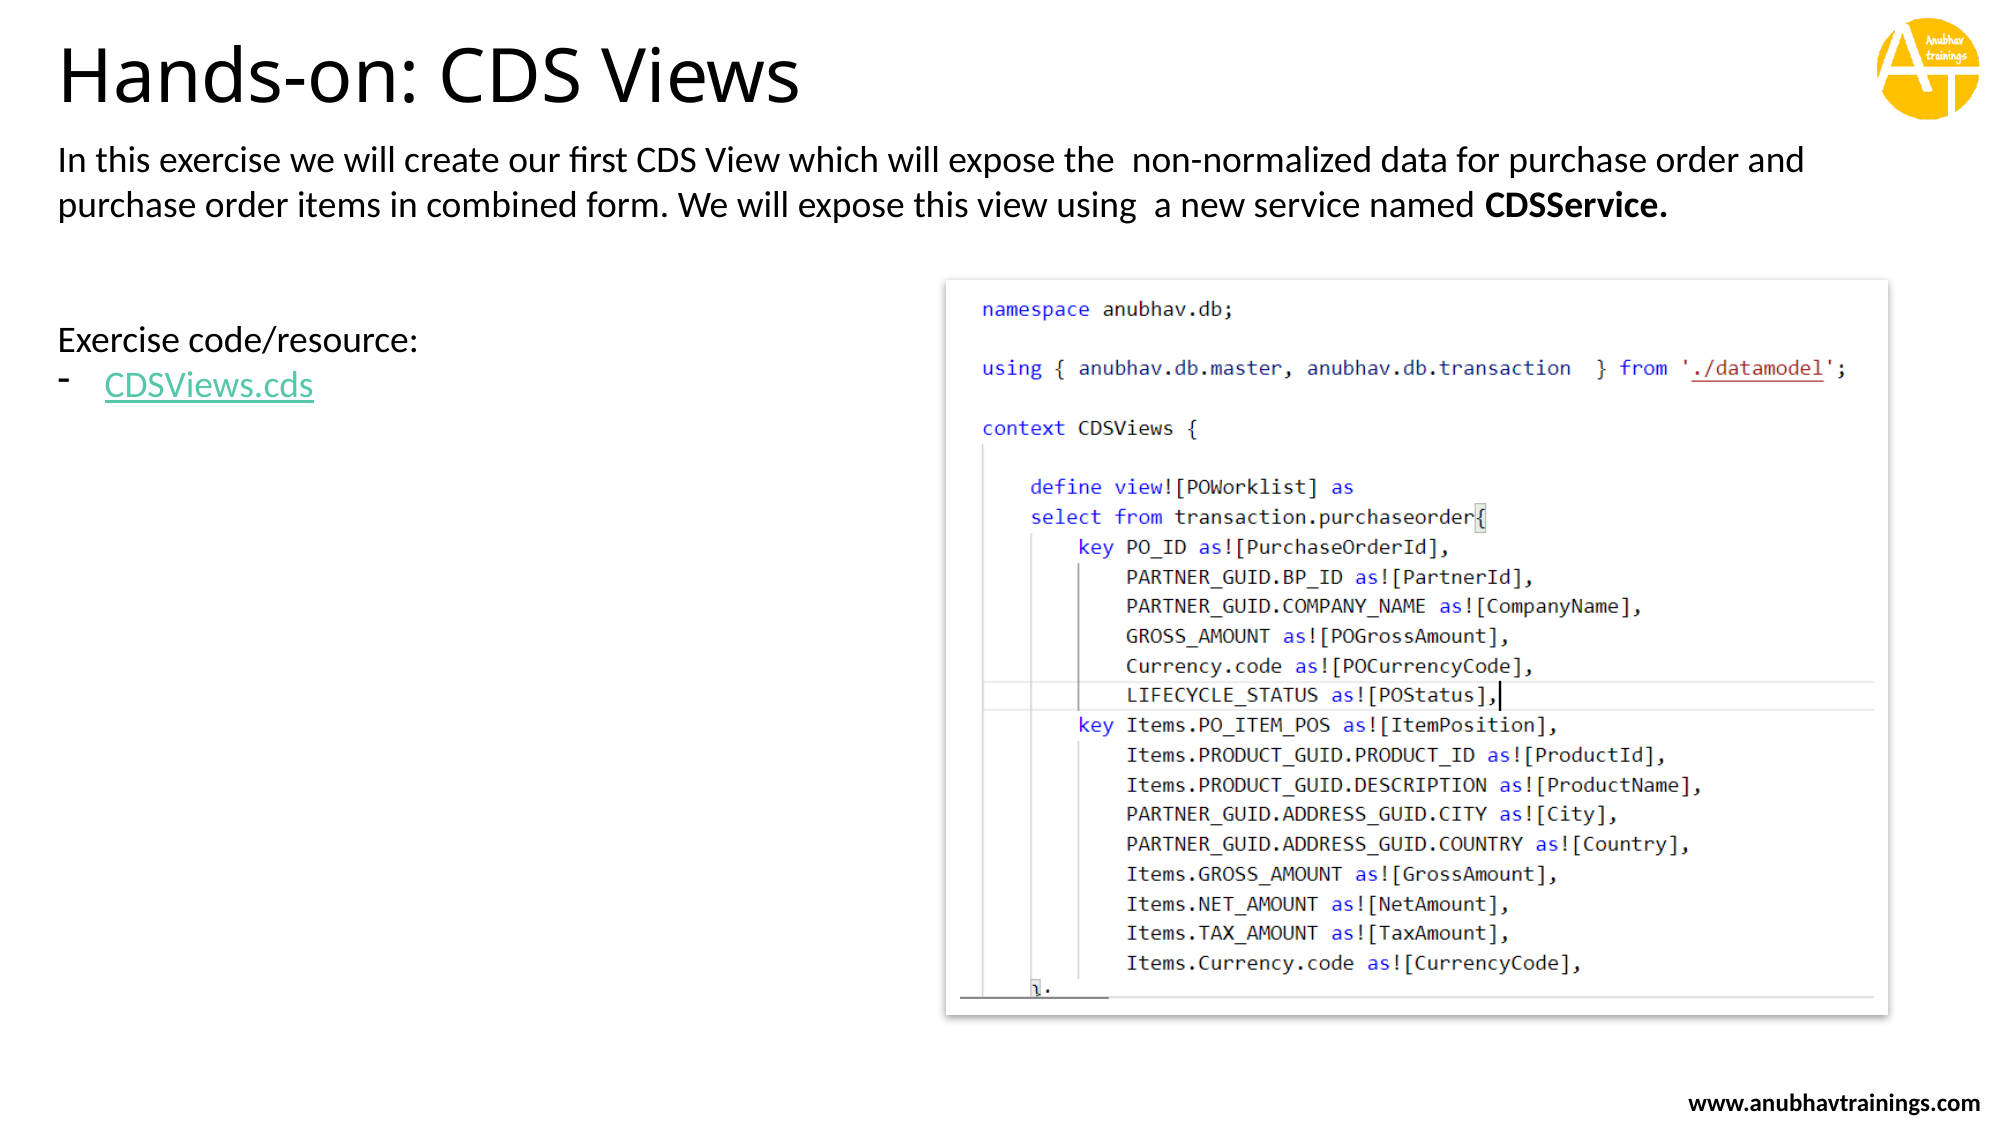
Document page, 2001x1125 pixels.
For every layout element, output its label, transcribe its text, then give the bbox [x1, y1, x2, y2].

footer www.anubhavtrainings.com [1669, 1089, 2000, 1114]
picture [1866, 11, 1985, 128]
text_box In this exercise we will create our first CDS View which will expose the non-normalized data for purchase order and purchase order items in combined form. We will expose this view using a new service named CDSService. Exercise code/resource: CDSViews.cds [42, 127, 1874, 413]
text_box Hands-on: CDS Views [42, 30, 1866, 127]
picture [960, 294, 1874, 1001]
